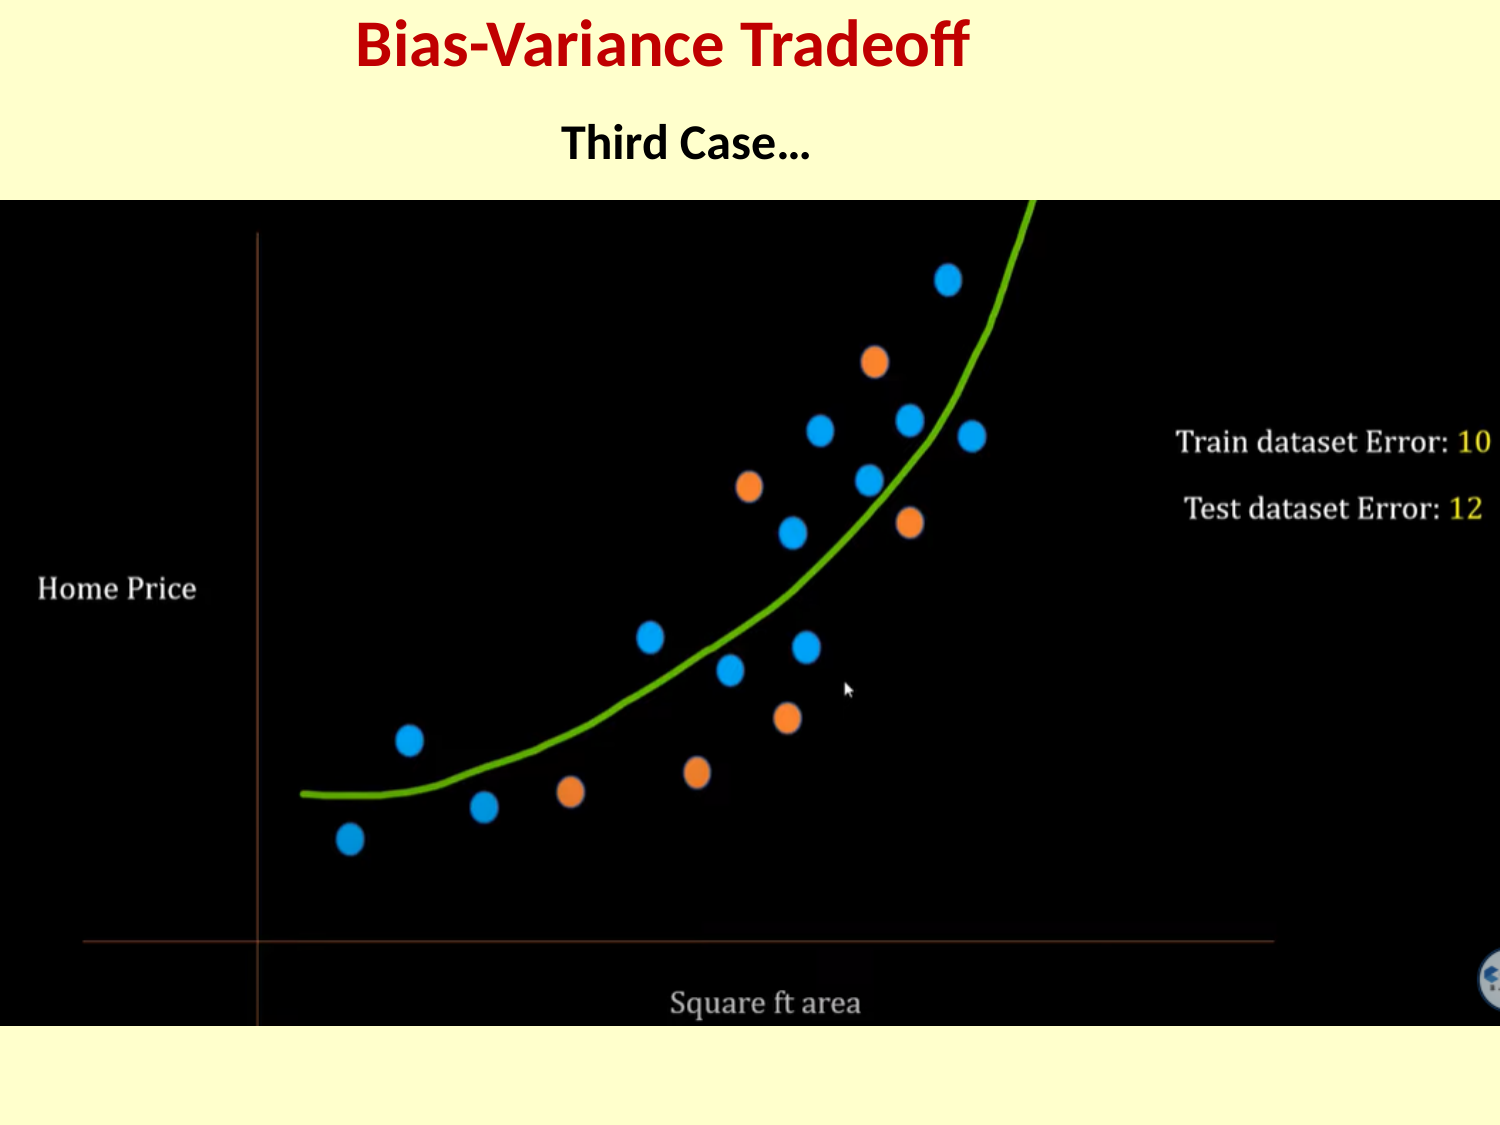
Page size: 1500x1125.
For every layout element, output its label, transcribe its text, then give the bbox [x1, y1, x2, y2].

text_box Third Case… [319, 102, 1054, 177]
picture [0, 200, 1500, 1026]
title Bias-Variance Tradeoff [340, 0, 1259, 103]
